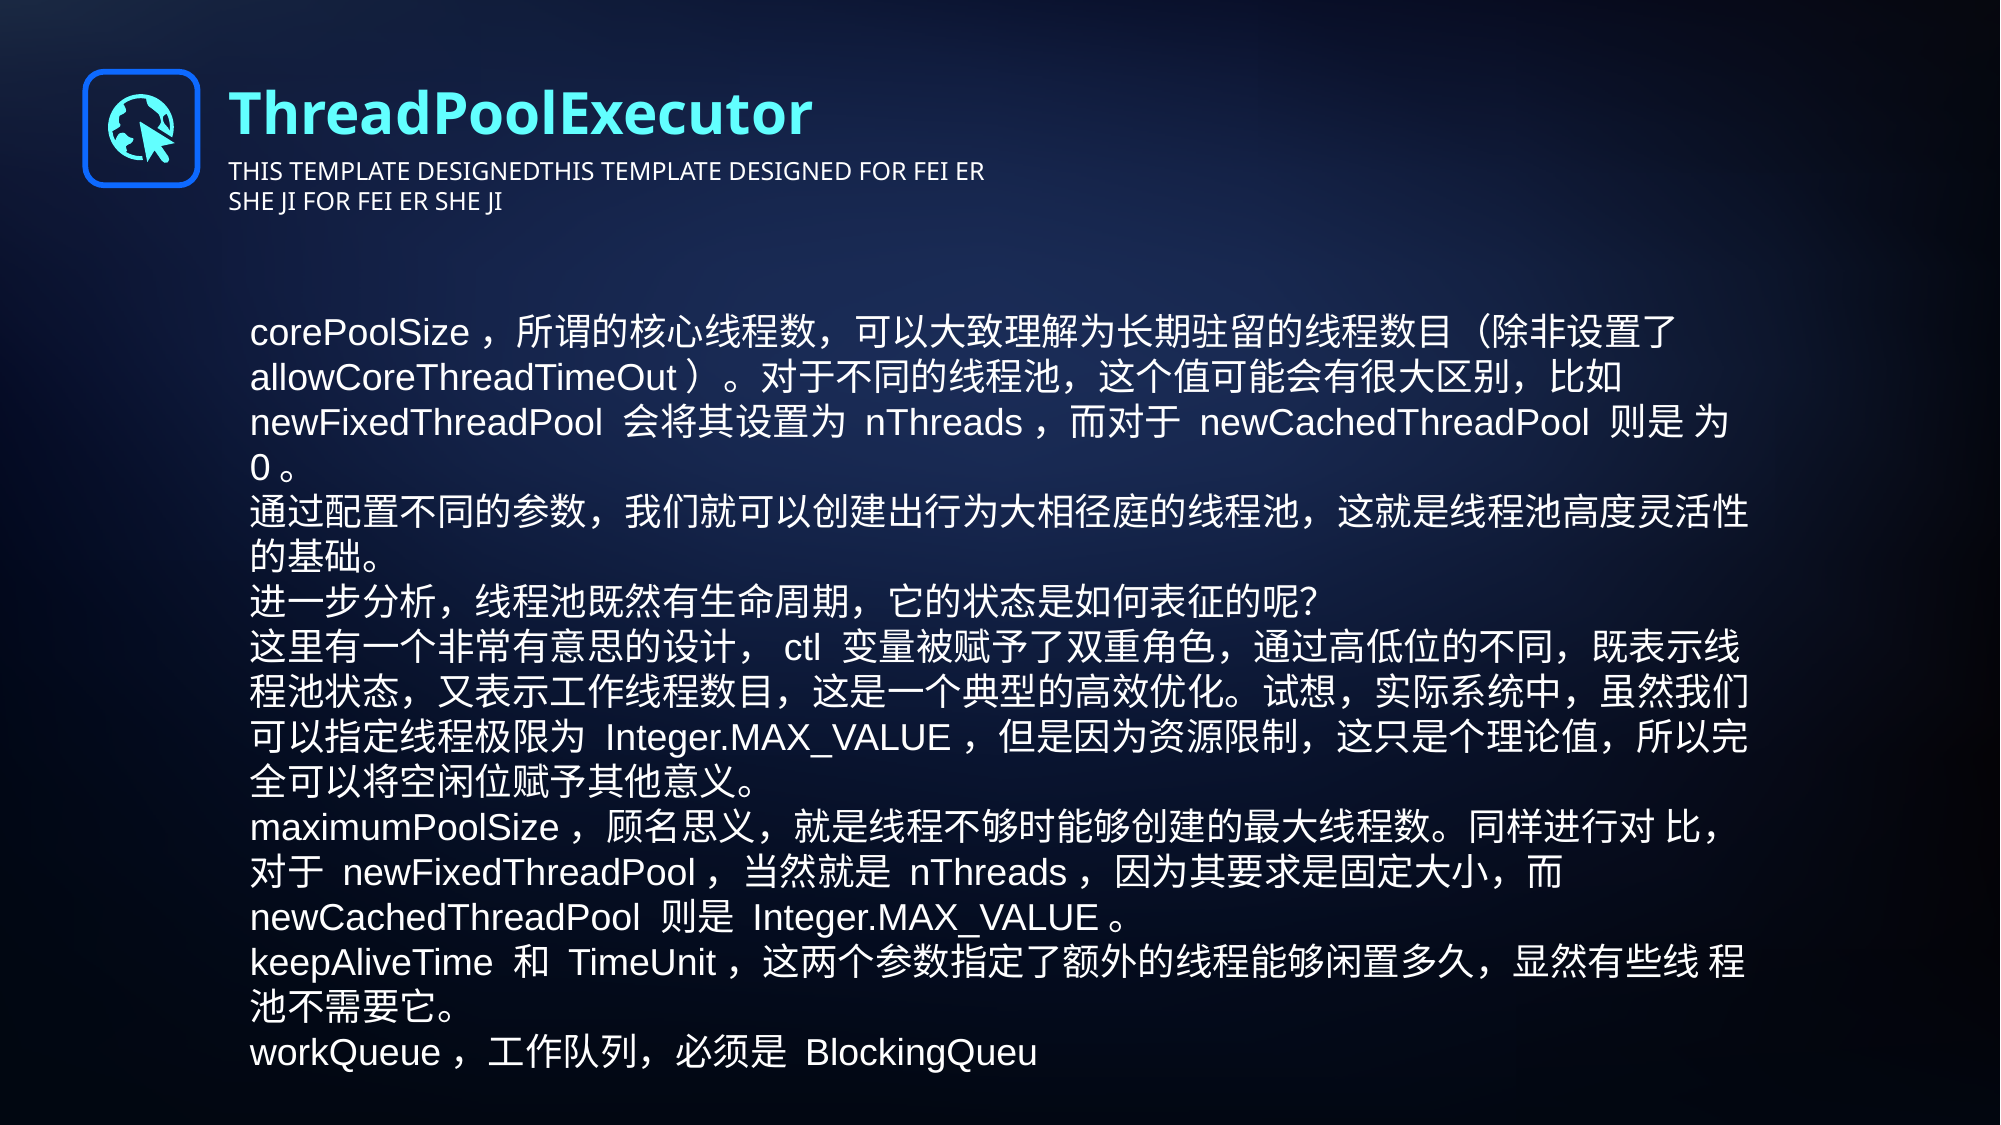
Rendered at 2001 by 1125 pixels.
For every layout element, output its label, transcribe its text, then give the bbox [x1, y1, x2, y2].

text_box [85, 68, 1077, 194]
text_box corePoolSize，所谓的核心线程数，可以大致理解为长期驻留的线程数目（除非设置了 allowCoreThreadTimeOut）。对于不同的线程池，这个值可能会有很大区别，比如 newFixedThreadPool 会将其设置为 nThreads，而对于 newCachedThreadPool 则是 为 0。 通过配置不同的参数，我们就可以创建出行为大相径庭的线程池，这就是线程池高度灵活性 的基础。 进一步分析，线程池既然有生命周期，它的状态是如何表征的呢？ 这里有一个非常有意思的设计，ctl 变量被赋予了双重角色，通过高低位的不同，既表示线 程池状态，又表示工作线程数目，这是一个典型的高效优化。试想，实际系统中，虽然我们 可以指定线程极限为 Integer.MAX_VALUE，但是因为资源限制，这只是个理论值，所以完 全可以将空闲位赋予其他意义。 maximumPoolSize，顾名思义，就是线程不够时能够创建的最大线程数。同样进行对 比，对于 newFixedThreadPool，当然就是 nThreads，因为其要求是固定大小，而 newCachedThreadPool 则是 Integer.MAX_VALUE。 keepAliveTime 和 TimeUnit，这两个参数指定了额外的线程能够闲置多久，显然有些线 程池不需要它。 workQueue，工作队列，必须是 BlockingQueu [235, 300, 1792, 1081]
picture [0, 0, 2000, 1125]
